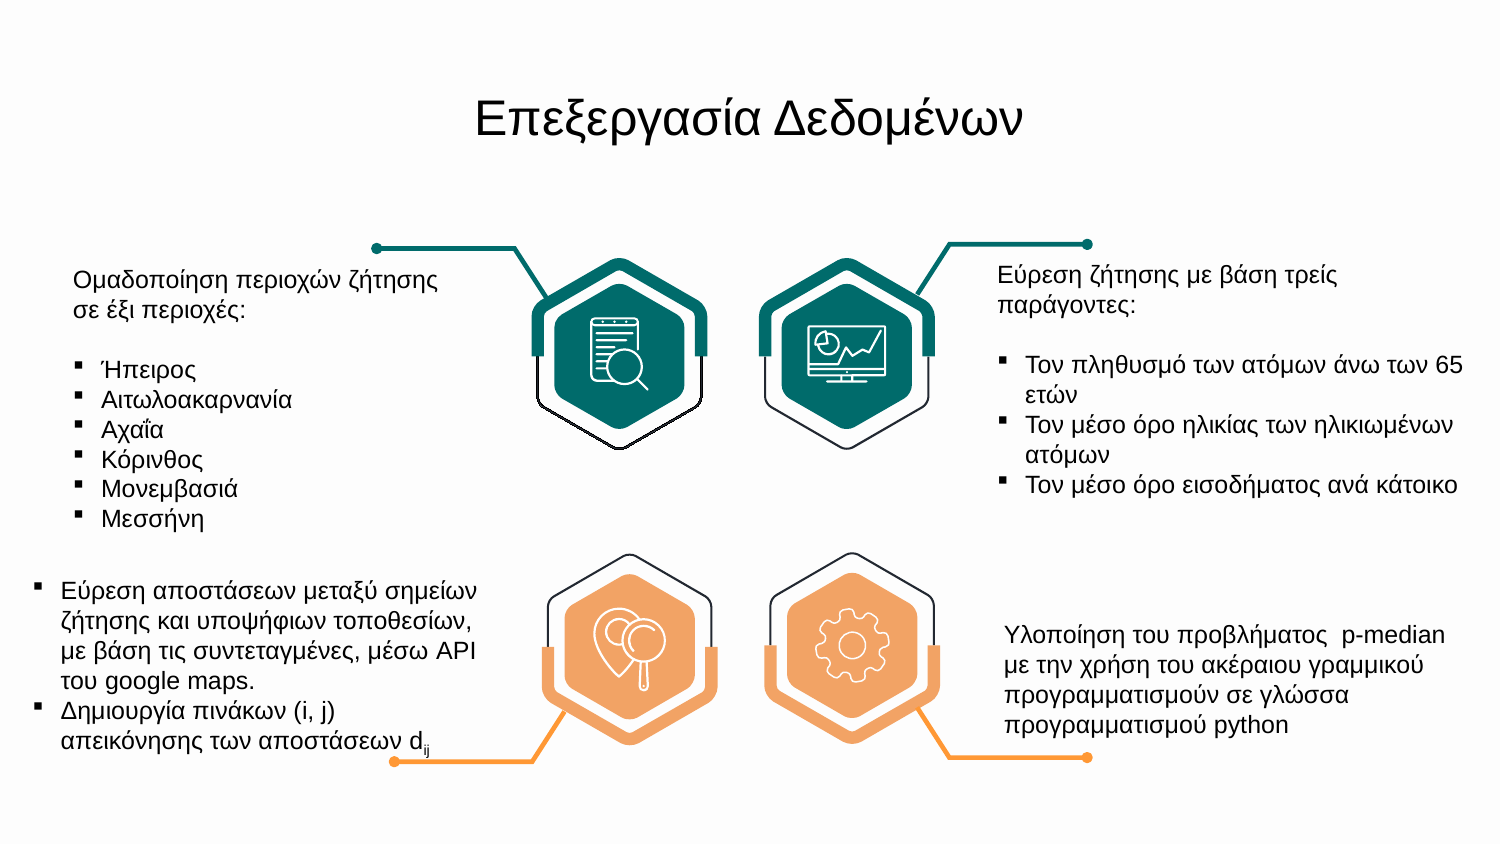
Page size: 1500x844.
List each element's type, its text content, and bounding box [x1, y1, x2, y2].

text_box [916, 239, 1092, 295]
text_box Επεξεργασία Δεδομένων [459, 77, 1040, 153]
text_box Ομαδοποίηση περιοχών ζήτησης σε έξι περιοχές: Ήπειρος Αιτωλοακαρνανία Αχαΐα Κόρινθος Μονεμβασιά Μεσσήνη [57, 298, 481, 498]
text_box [541, 553, 718, 746]
text_box Εύρεση αποστάσεων μεταξύ σημείων ζήτησης και υποψήφιων τοποθεσίων, με βάση τις συντεταγμένες, μέσω API του google maps. Δημιουργία πινάκων (i, j) απεικόνησης των αποστάσεων dij [17, 552, 521, 752]
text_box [531, 257, 708, 451]
text_box Υλοποίηση του προβλήματος p-median με την χρήση του ακέραιου γραμμικού προγραμματισμούν σε γλώσσα προγραμματισμού python [988, 578, 1473, 778]
text_box Εύρεση ζήτησης με βάση τρείς παράγοντες: Τον πληθυσμό των ατόμων άνω των 65 ετών Τον μέσο όρο ηλικίας των ηλικιωμένων ατόμων Τον μέσο όρο εισοδήματος ανά κάτοικο [982, 339, 1480, 538]
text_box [916, 707, 1092, 762]
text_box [390, 711, 565, 767]
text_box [758, 257, 935, 451]
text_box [372, 244, 548, 299]
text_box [764, 552, 941, 745]
